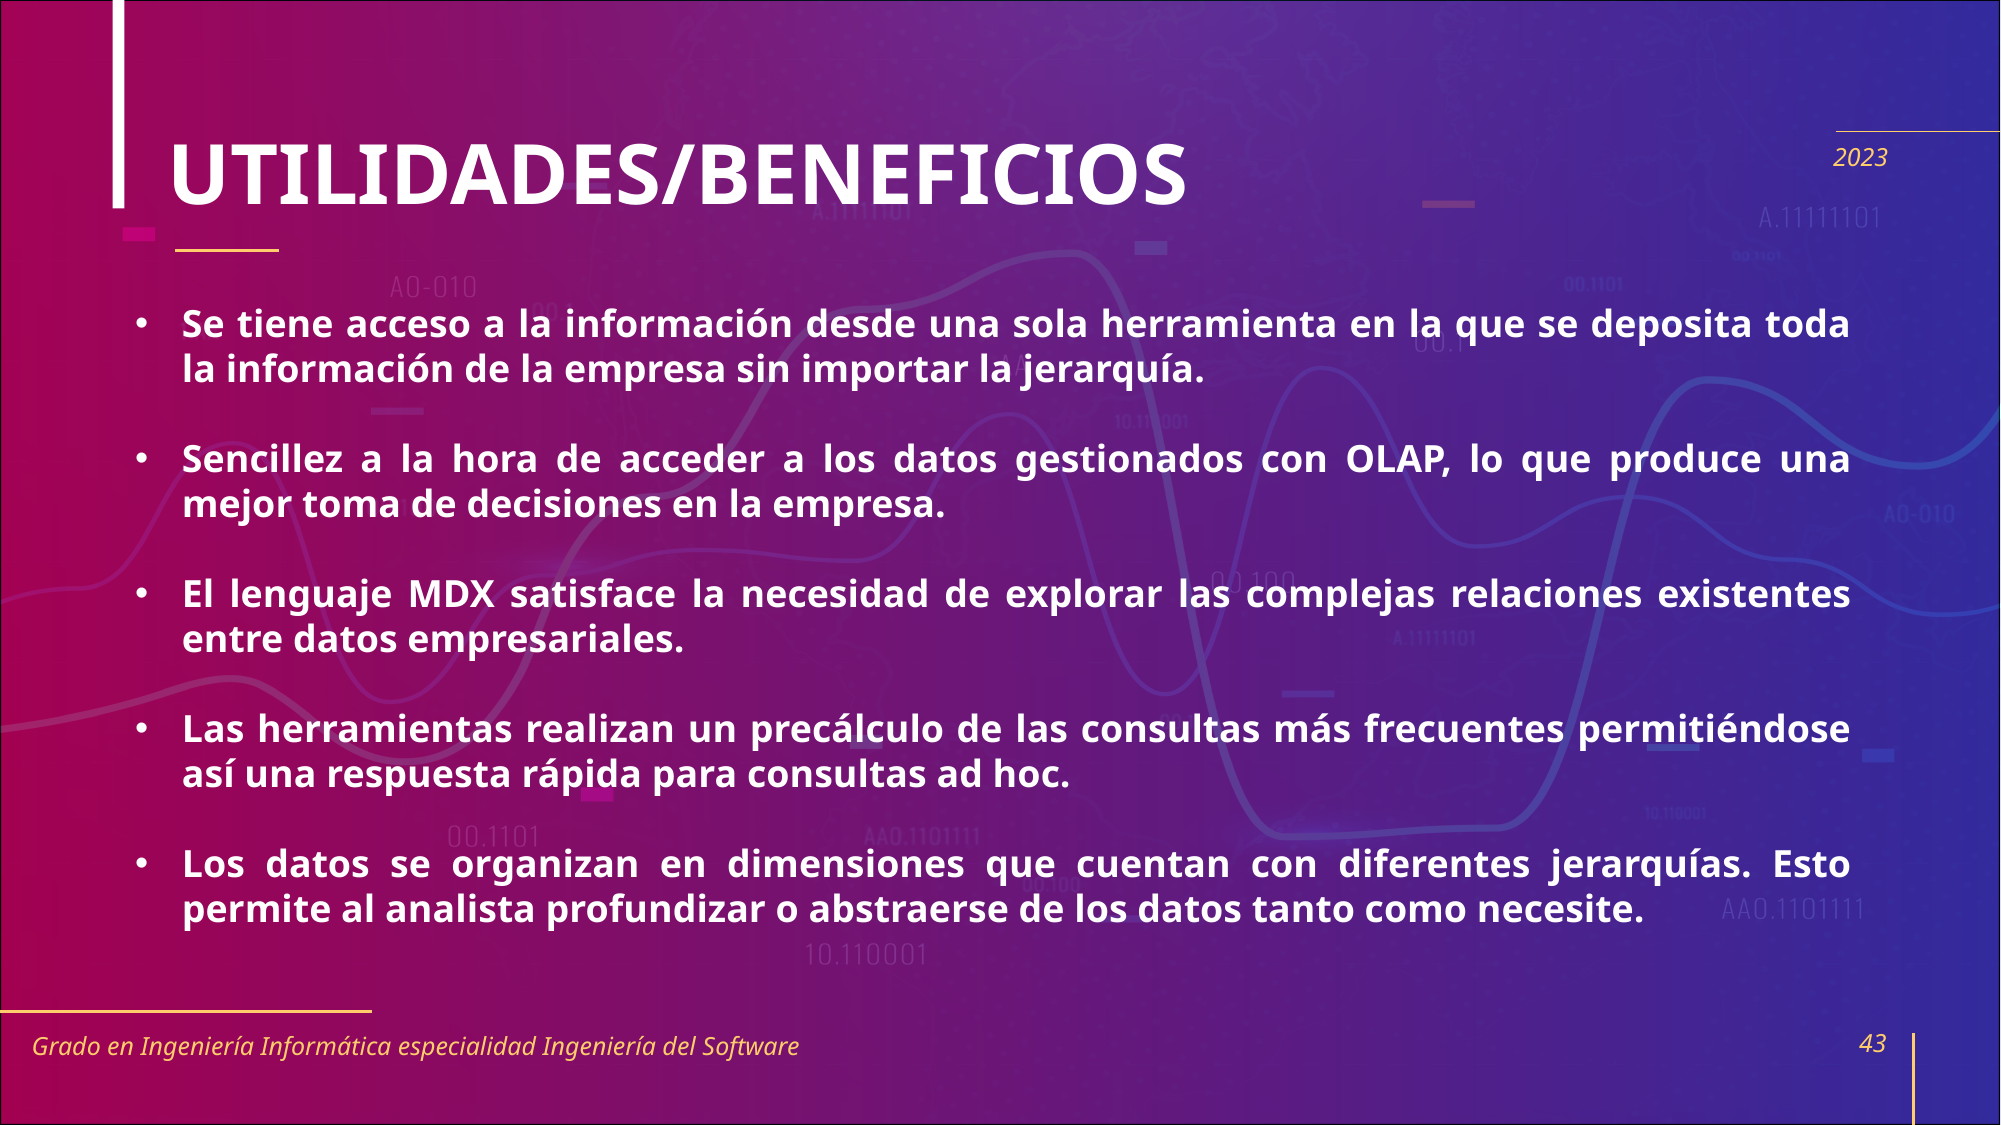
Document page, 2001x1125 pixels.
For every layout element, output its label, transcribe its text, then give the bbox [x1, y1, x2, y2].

footer Grado en Ingeniería Informática especialidad Ingeniería del Software [16, 1015, 821, 1075]
title UTILIDADES/BENEFICIOS [152, 68, 1789, 287]
text_box Se tiene acceso a la información desde una sola herramienta en la que se deposita toda la información de la empresa sin importar la jerarquía. Sencillez a la hora de acceder a los datos gestionados con OLAP, lo que produce una mejor toma de decisiones en la empresa. El lenguaje MDX satisface la necesidad de explorar las complejas relaciones existentes entre datos empresariales. Las herramientas realizan un precálculo de las consultas más frecuentes permitiéndose así una respuesta rápida para consultas ad hoc. Los datos se organizan en dimensiones que cuentan con diferentes jerarquías. Esto permite al analista profundizar o abstraerse de los datos tanto como necesite. [120, 292, 1869, 937]
list 2023 [1818, 137, 1919, 192]
slide_number 43 [1451, 1015, 1902, 1075]
